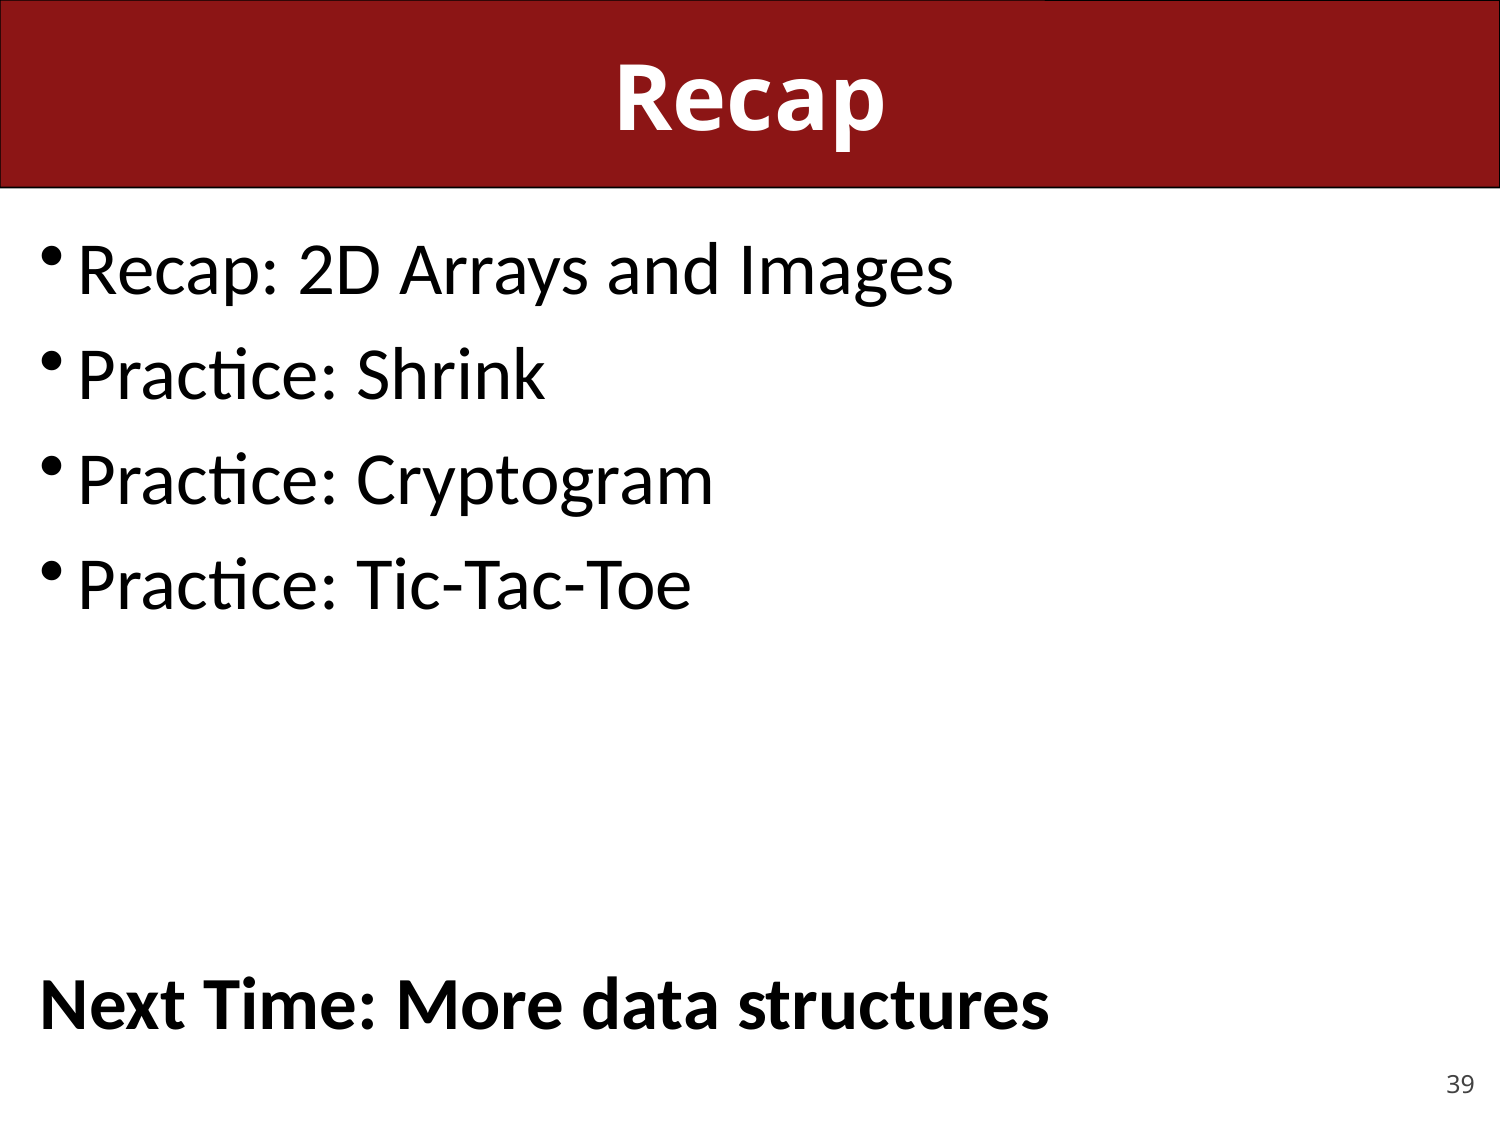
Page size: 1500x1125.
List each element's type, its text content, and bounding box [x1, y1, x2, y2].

list Recap: 2D Arrays and Images Practice: Shrink Practice: Cryptogram Practice: Tic-Tac-Toe Next Time: More data structures [24, 212, 1475, 1063]
title Recap [75, 0, 1425, 188]
